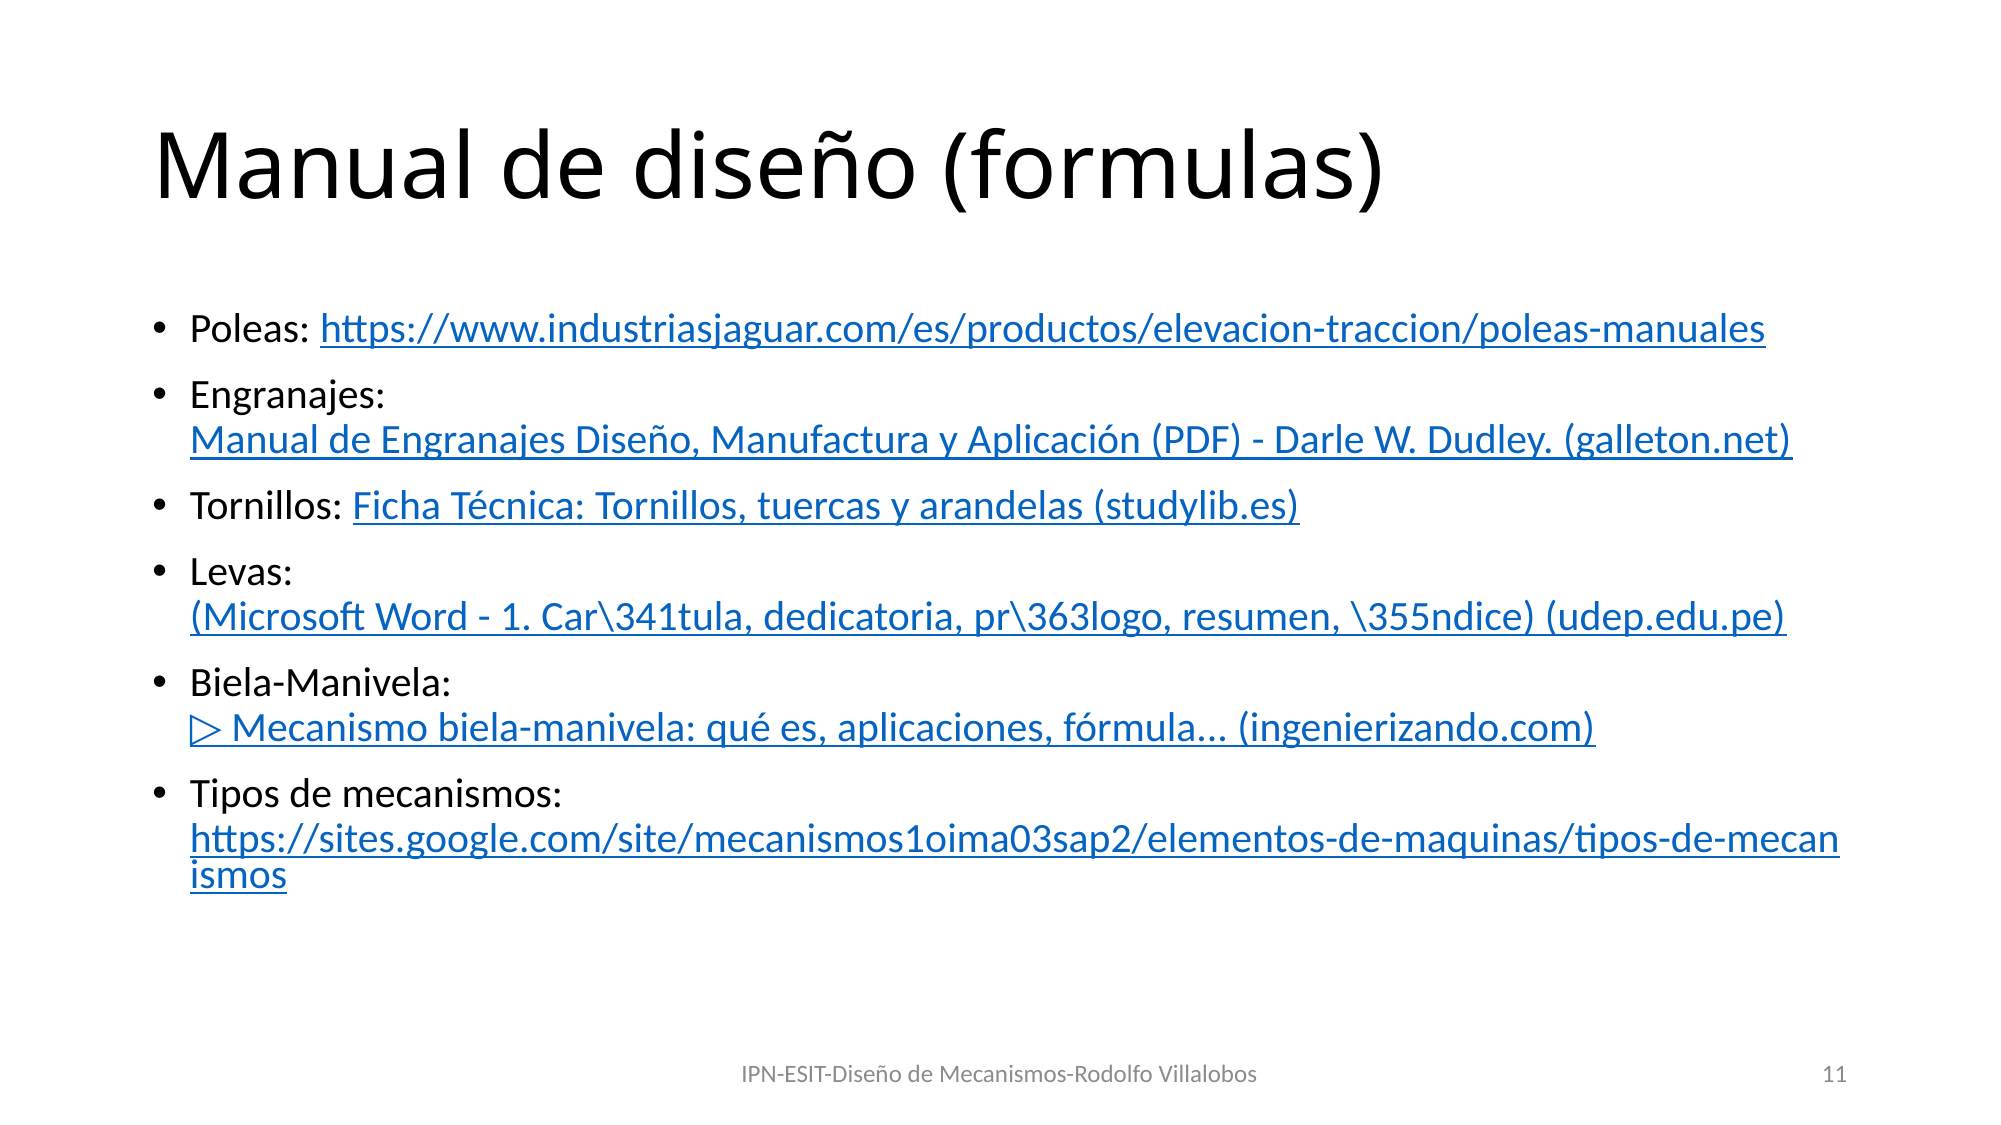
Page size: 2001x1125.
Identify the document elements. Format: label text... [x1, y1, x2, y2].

slide_number 11 [1412, 1042, 1863, 1103]
title Manual de diseño (formulas) [137, 59, 1863, 278]
footer IPN-ESIT-Diseño de Mecanismos-Rodolfo Villalobos [662, 1042, 1338, 1103]
list Poleas: https://www.industriasjaguar.com/es/productos/elevacion-traccion/poleas-manuales Engranajes: Manual de Engranajes Diseño, Manufactura y Aplicación (PDF) - Darle W. Dudley. (galleton.net) Tornillos: Ficha Técnica: Tornillos, tuercas y arandelas (studylib.es) Levas:(Microsoft Word - 1. Car\341tula, dedicatoria, pr\363logo, resumen, \355ndice) (udep.edu.pe) Biela-Manivela: ▷ Mecanismo biela-manivela: qué es, aplicaciones, fórmula... (ingenierizando.com) Tipos de mecanismos: https://sites.google.com/site/mecanismos1oima03sap2/elementos-de-maquinas/tipos-de-mecanismos [137, 299, 1863, 1014]
